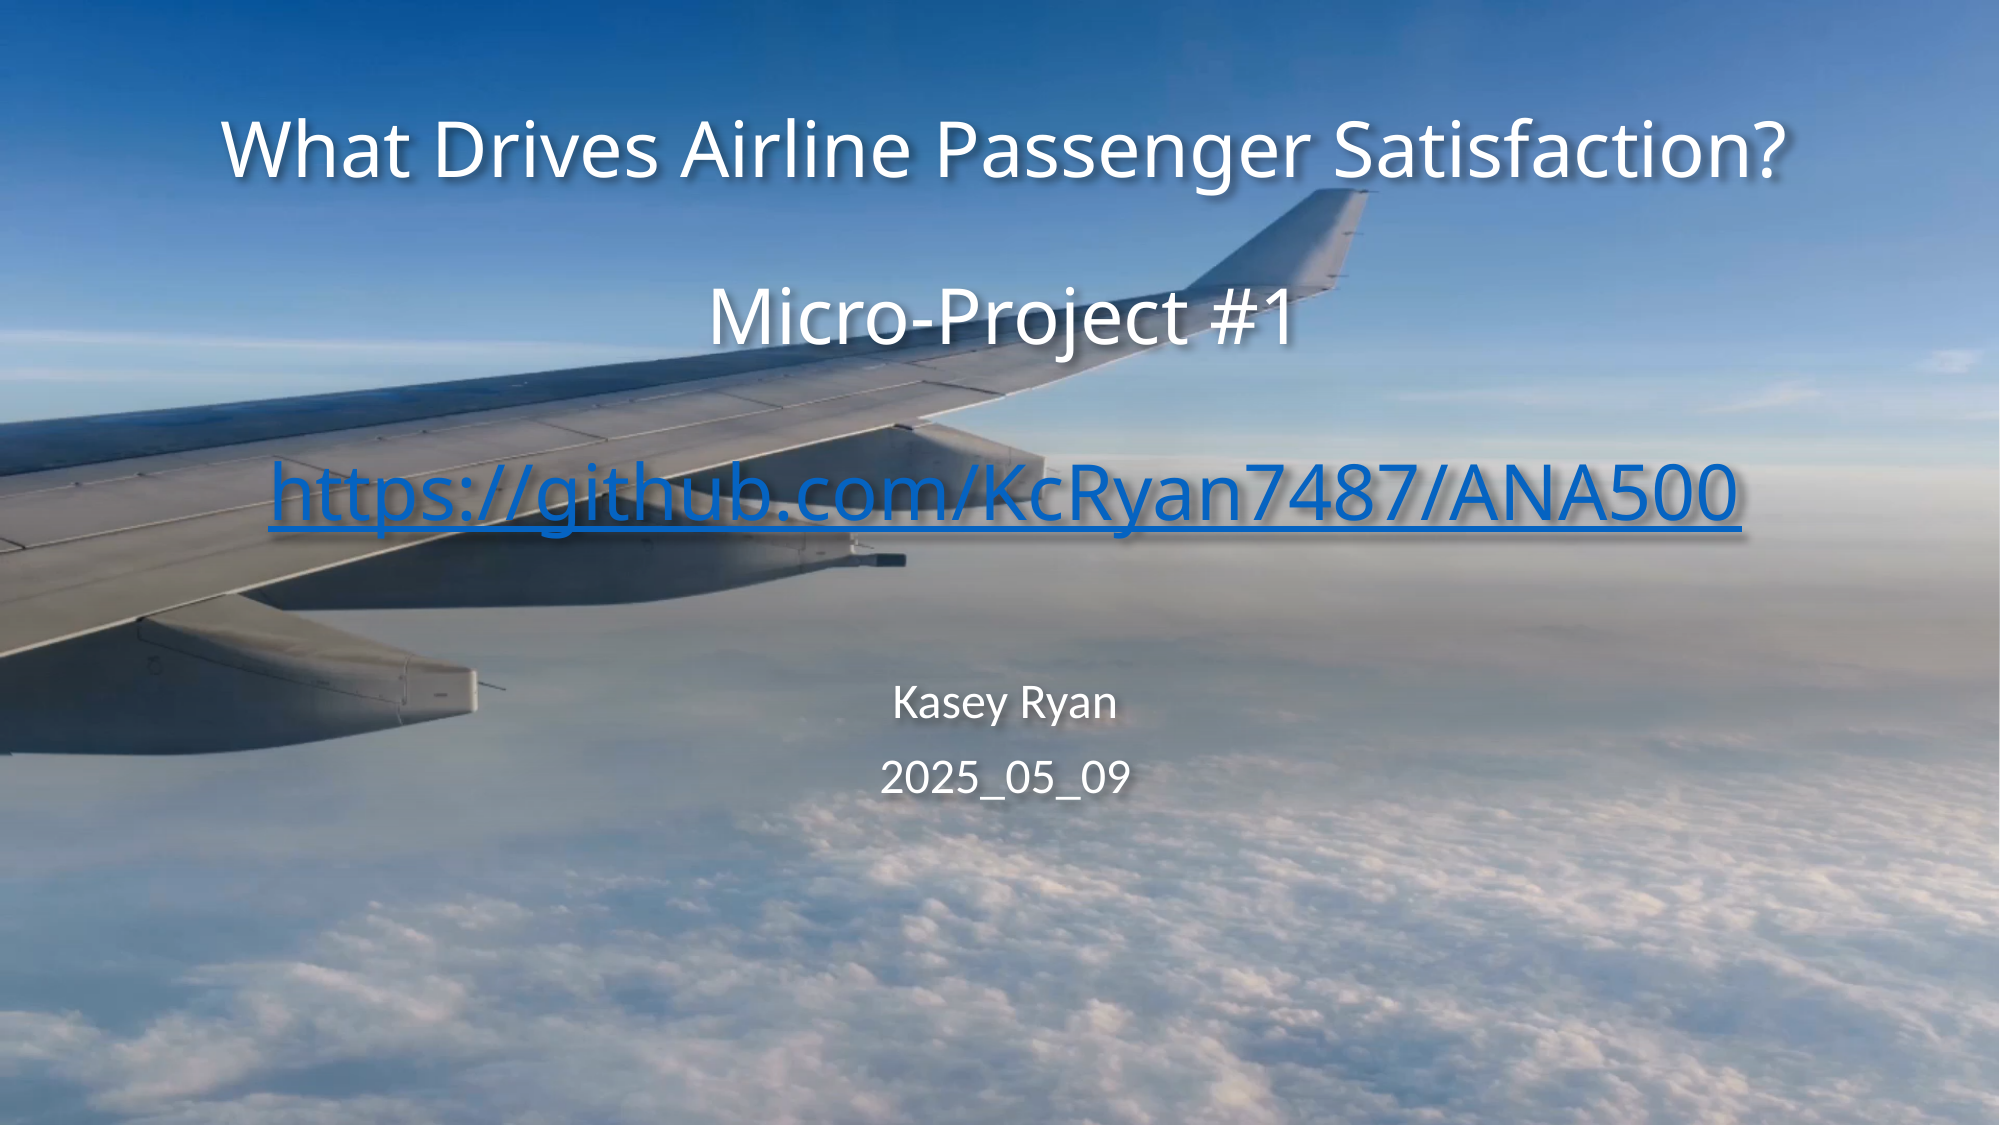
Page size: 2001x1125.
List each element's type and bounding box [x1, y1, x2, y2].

text_box [0, 0, 2000, 1125]
